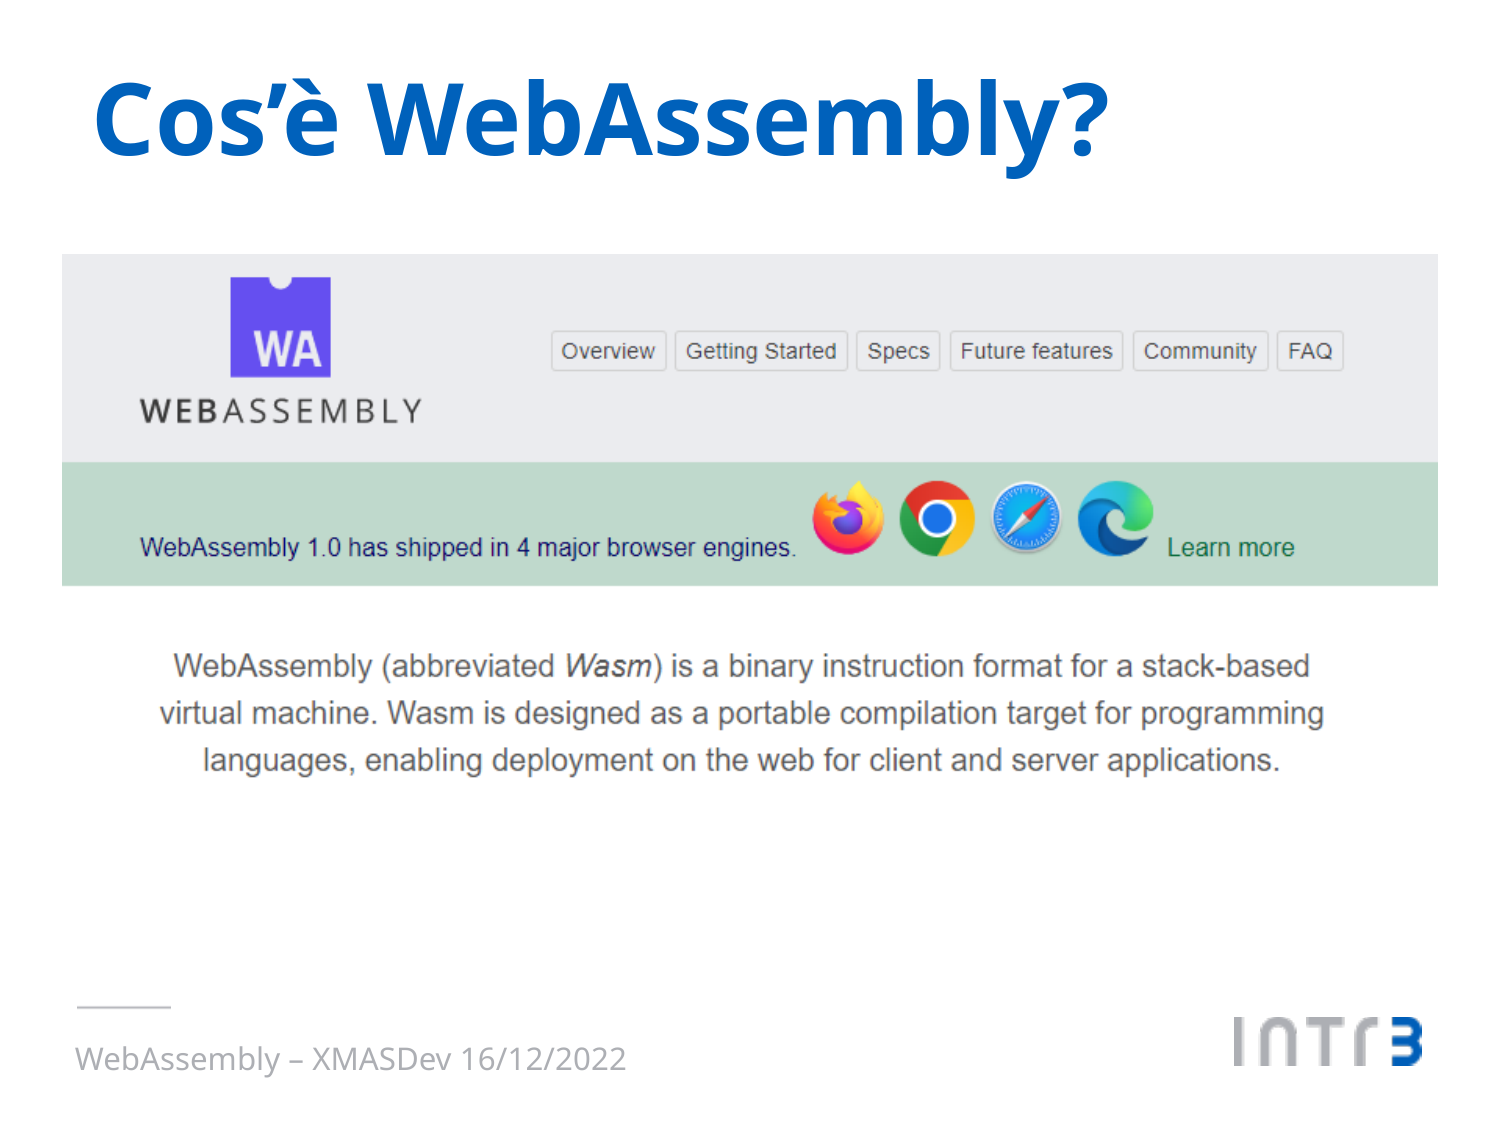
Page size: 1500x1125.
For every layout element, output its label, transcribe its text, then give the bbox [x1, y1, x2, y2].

picture [62, 254, 1438, 837]
footer WebAssembly – XMASDev 16/12/2022 [60, 1031, 1241, 1083]
picture [1234, 1017, 1422, 1066]
picture [77, 1005, 171, 1012]
title Cos’è WebAssembly? [76, 23, 1422, 203]
